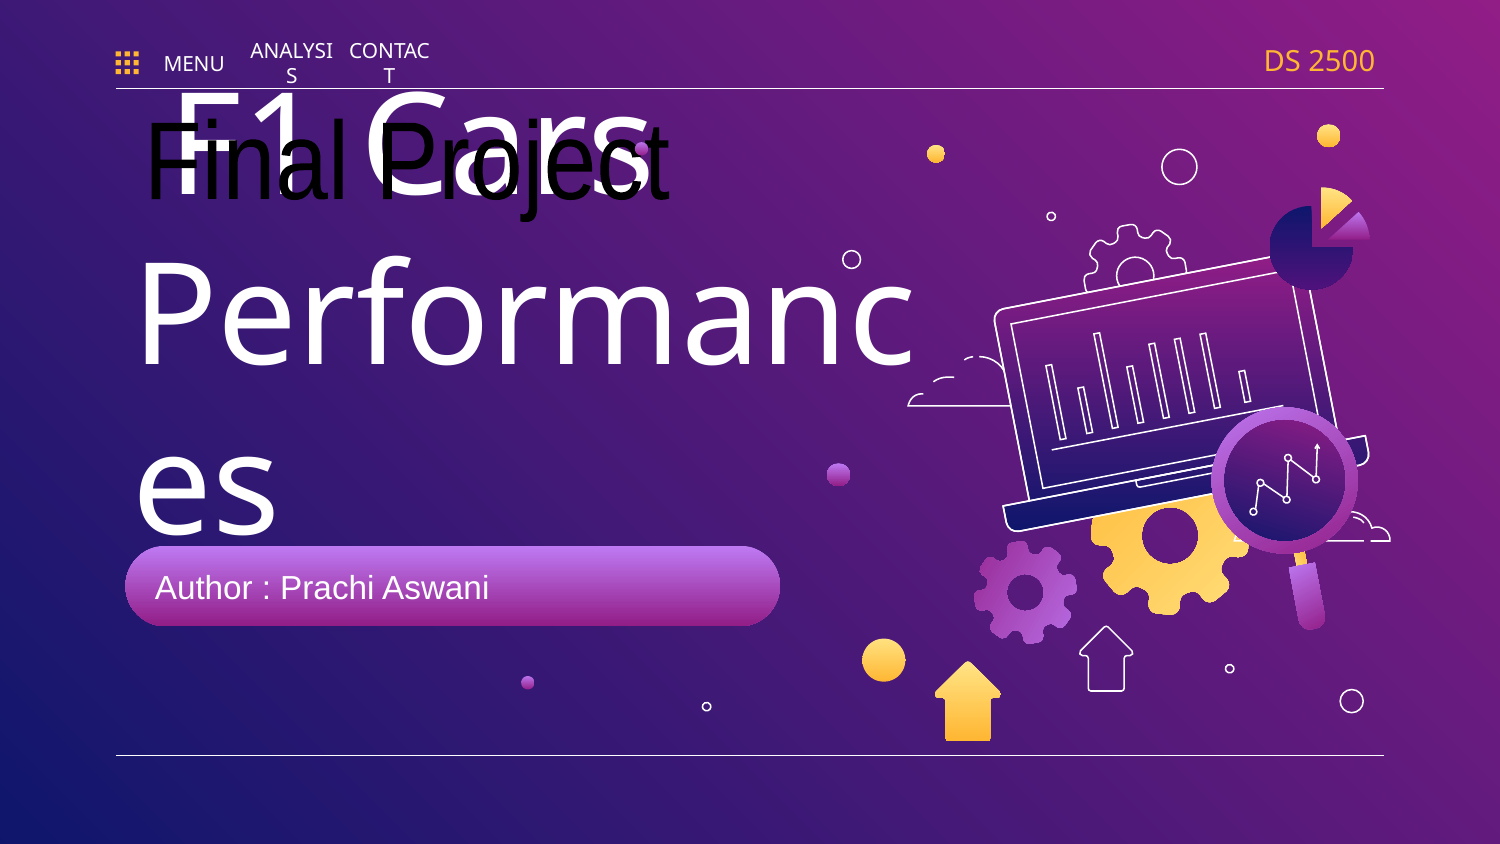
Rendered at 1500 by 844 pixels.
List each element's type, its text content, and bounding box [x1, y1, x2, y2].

text_box CONTACT [346, 45, 433, 81]
text_box [125, 578, 780, 627]
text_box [115, 50, 139, 75]
text_box [521, 676, 535, 690]
subtitle Author : Prachi Aswani [139, 568, 766, 604]
text_box ANALYSIS [248, 45, 335, 81]
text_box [826, 123, 1435, 742]
text_box [109, 45, 145, 81]
text_box DS 2500 [1158, 34, 1383, 85]
text_box [634, 142, 649, 156]
text_box MENU [151, 45, 237, 81]
title F1 Cars Performances [117, 280, 821, 578]
